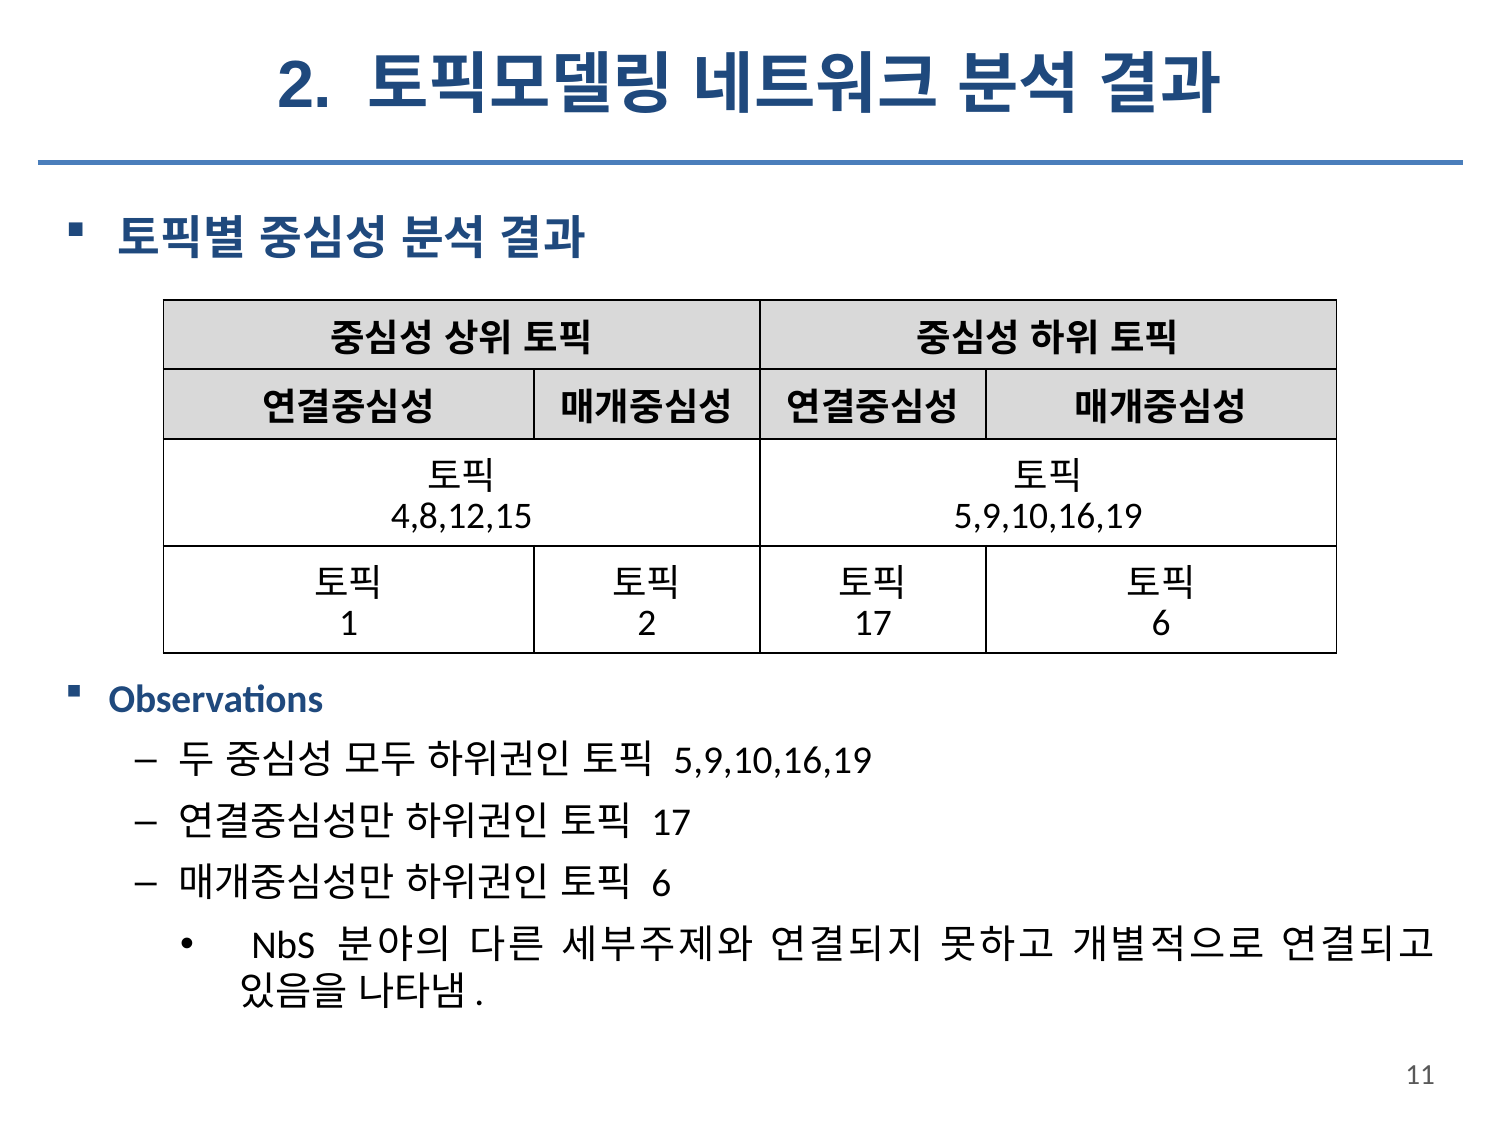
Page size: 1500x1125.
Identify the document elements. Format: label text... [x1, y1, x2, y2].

table_header 중심성 하위 토픽 [761, 301, 1336, 368]
table_cell 토픽 4,8,12,15 [164, 440, 759, 545]
table_cell 토픽 1 [164, 547, 533, 652]
list 토픽별 중심성 분석 결과 Observations 두 중심성 모두 하위권인 토픽 5,9,10,16,19 연결중심성만 하위권인 토픽 17 매개중심성만 하위권인 토픽 6 NbS 분야의 다른 세부주제와 연결되지 못하고 개별적으로 연결되고 있음을 나타냄. [50, 200, 1450, 1025]
table_header 중심성 상위 토픽 [164, 301, 759, 368]
table_cell 토픽 6 [987, 547, 1336, 652]
table_cell 연결중심성 [761, 370, 985, 438]
slide_number 11 [1275, 1042, 1450, 1103]
table_cell 토픽 2 [535, 547, 759, 652]
table_cell 매개중심성 [987, 370, 1336, 438]
table_cell 연결중심성 [164, 370, 533, 438]
table_cell 토픽 5,9,10,16,19 [761, 440, 1336, 545]
table_cell 토픽 17 [761, 547, 985, 652]
title 2. 토픽모델링 네트워크 분석 결과 [50, 24, 1450, 138]
table_cell 매개중심성 [535, 370, 759, 438]
